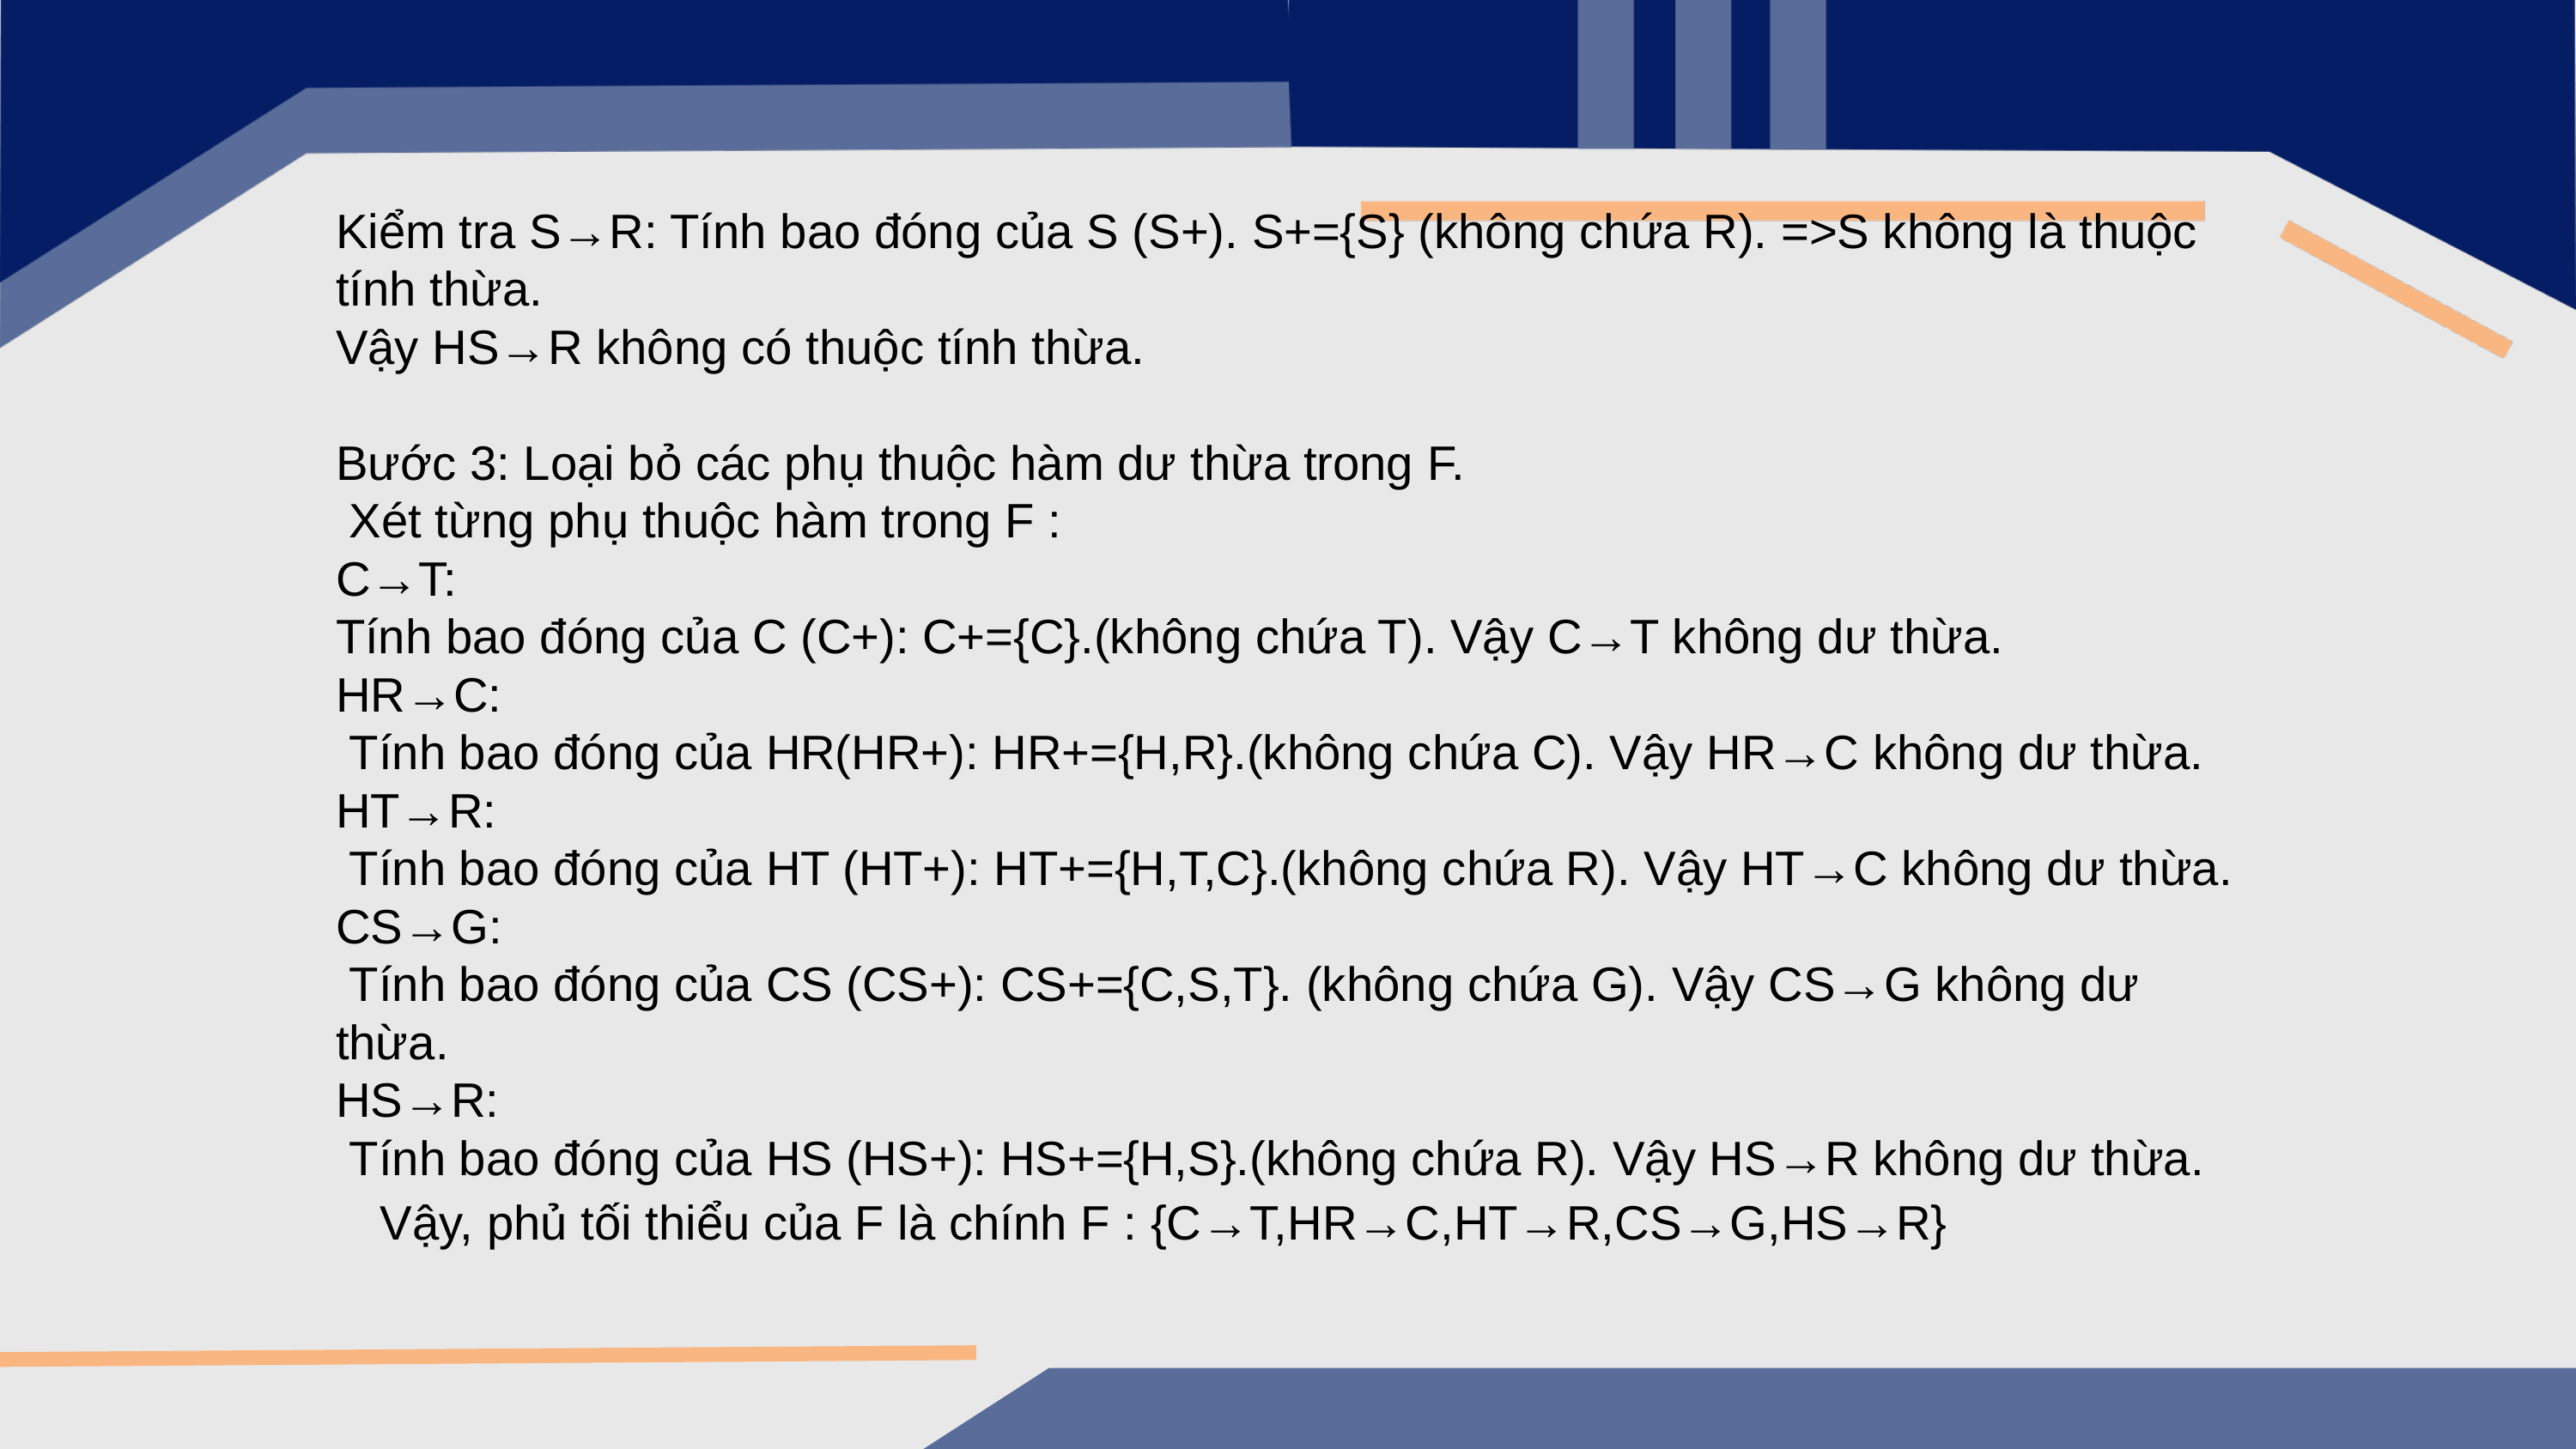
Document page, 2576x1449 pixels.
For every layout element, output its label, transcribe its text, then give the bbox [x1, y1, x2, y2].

text_box Vậy, phủ tối thiểu của F là chính F : {C→T,HR→C,HT→R,CS→G,HS→R} [312, 1191, 2016, 1250]
text_box Kiểm tra S→R: Tính bao đóng của S (S+). S+={S} (không chứa R). =>S không là thuộc tính thừa. Vậy HS→R không có thuộc tính thừa. Bước 3: Loại bỏ các phụ thuộc hàm dư thừa trong F. Xét từng phụ thuộc hàm trong F : C→T: Tính bao đóng của C (C+): C+={C}.(không chứa T). Vậy C→T không dư thừa. HR→C: Tính bao đóng của HR(HR+): HR+={H,R}.(không chứa C). Vậy HR→C không dư thừa. HT→R: Tính bao đóng của HT (HT+): HT+={H,T,C}.(không chứa R). Vậy HT→C không dư thừa. CS→G: Tính bao đóng của CS (CS+): CS+={C,S,T}. (không chứa G). Vậy CS→G không dư thừa. HS→R: Tính bao đóng của HS (HS+): HS+={H,S}.(không chứa R). Vậy HS→R không dư thừa. [336, 199, 2240, 1301]
text_box [0, 0, 2576, 359]
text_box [682, 1367, 2576, 1449]
